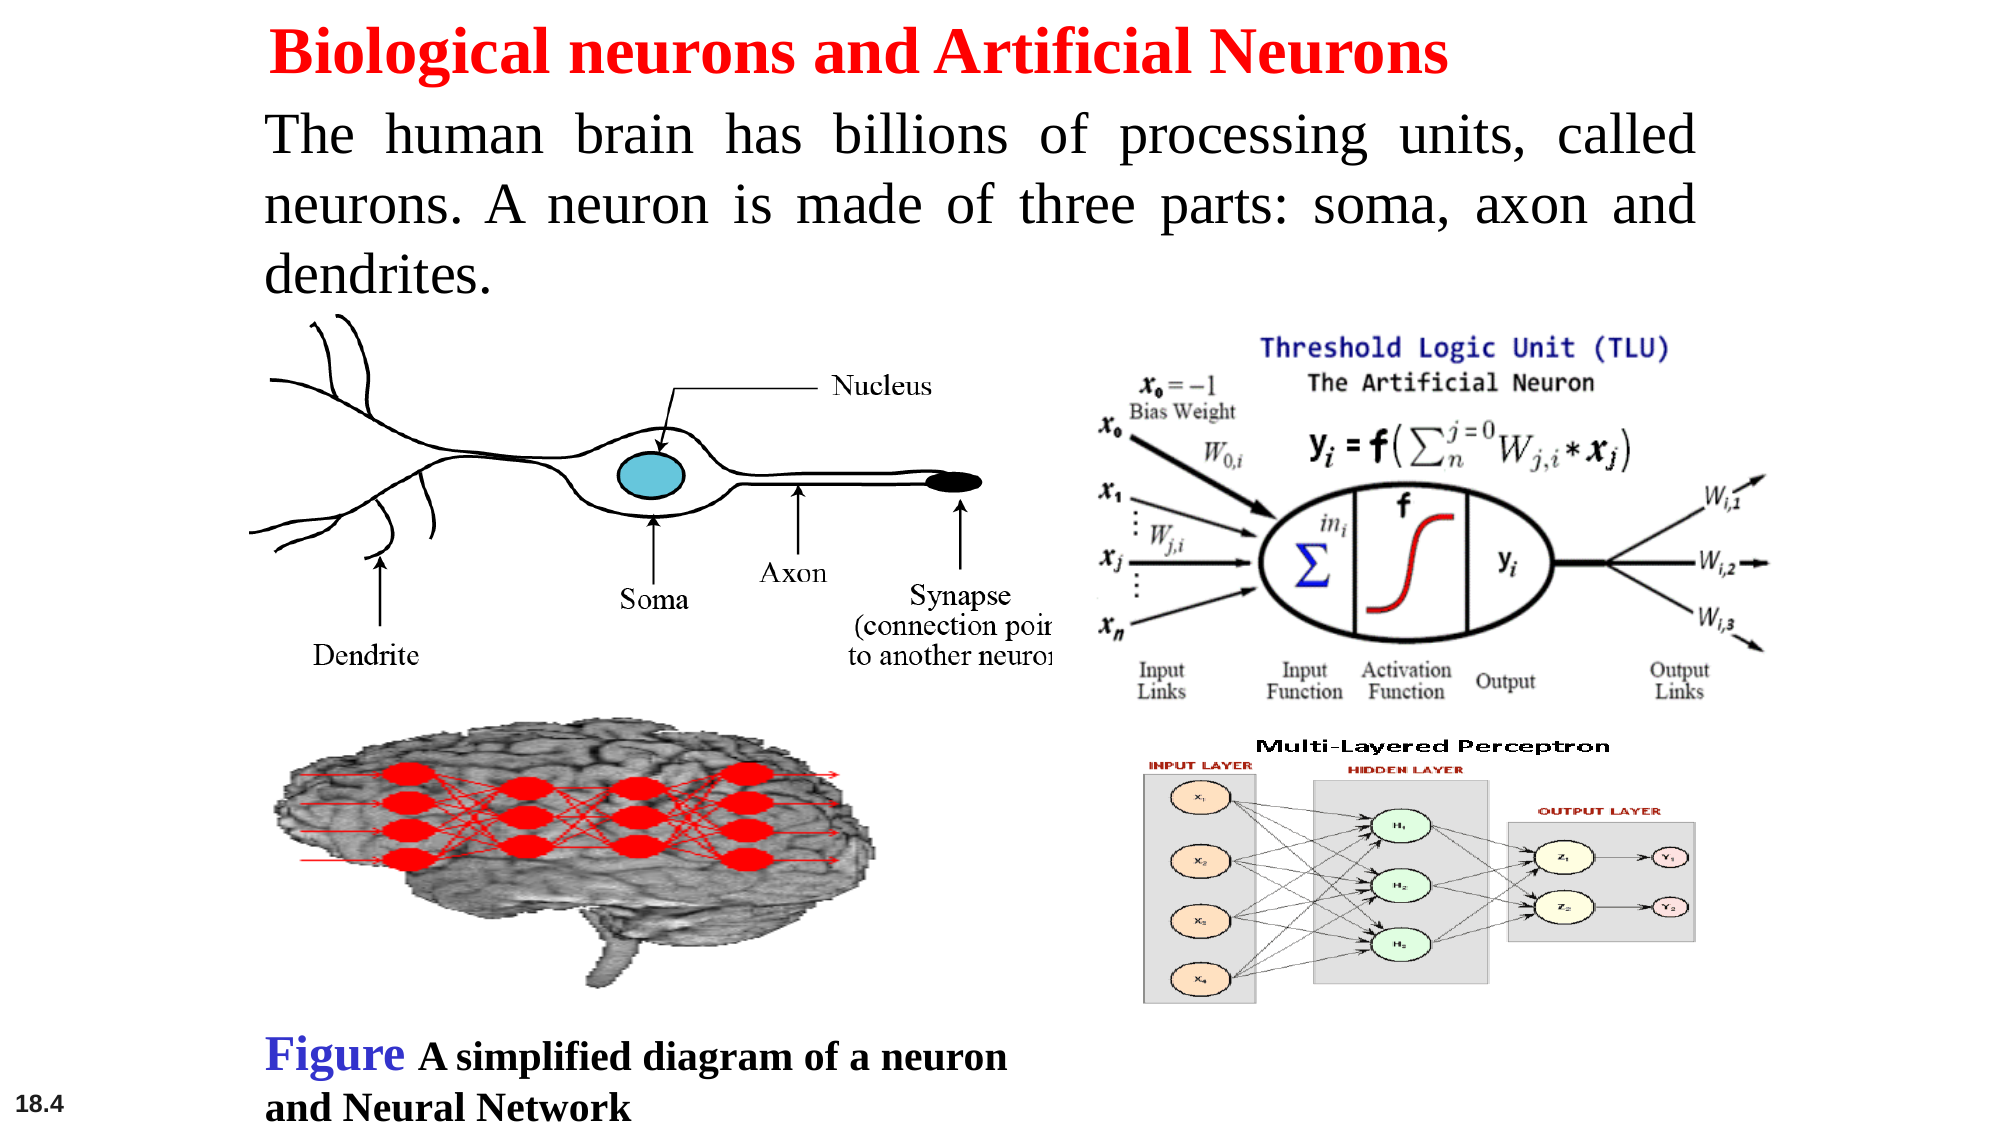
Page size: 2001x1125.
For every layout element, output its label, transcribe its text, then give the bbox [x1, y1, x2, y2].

slide_number 18.4 [0, 1050, 249, 1125]
picture [249, 314, 1800, 732]
text_box Biological neurons and Artificial Neurons [254, 0, 1466, 87]
text_box Figure A simplified diagram of a neuron and Neural Network [249, 1012, 1025, 1125]
picture [1113, 736, 1713, 1013]
picture [249, 712, 896, 999]
text_box The human brain has billions of processing units, called neurons. A neuron is made of three parts: soma, axon and dendrites. [249, 87, 1713, 313]
